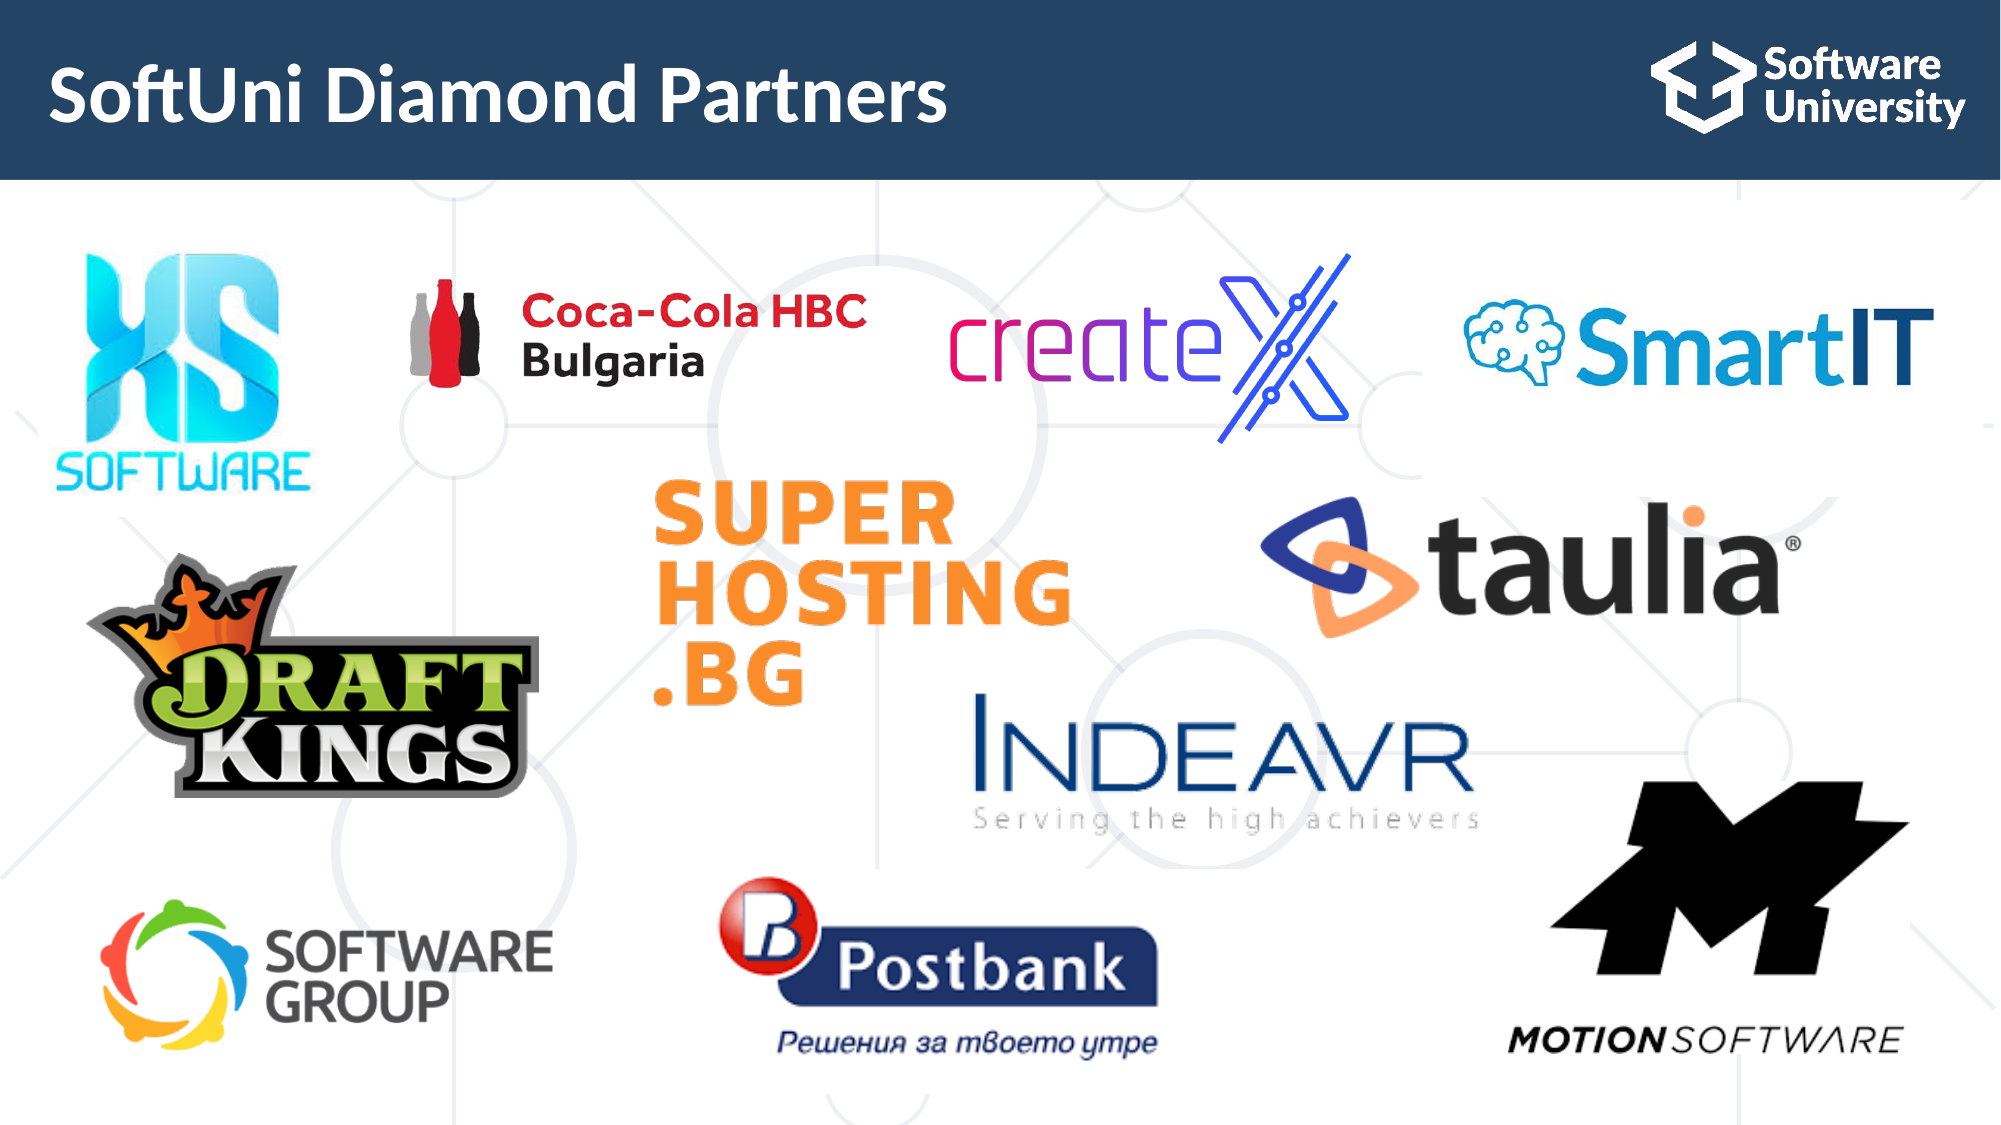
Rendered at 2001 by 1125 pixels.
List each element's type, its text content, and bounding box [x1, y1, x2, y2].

picture [636, 869, 1322, 1095]
picture [38, 227, 328, 517]
picture [86, 552, 540, 798]
picture [47, 861, 604, 1093]
title SoftUni Diamond Partners [31, 16, 1625, 162]
picture [1507, 781, 1910, 1054]
picture [394, 139, 1984, 857]
picture [1651, 41, 1966, 134]
